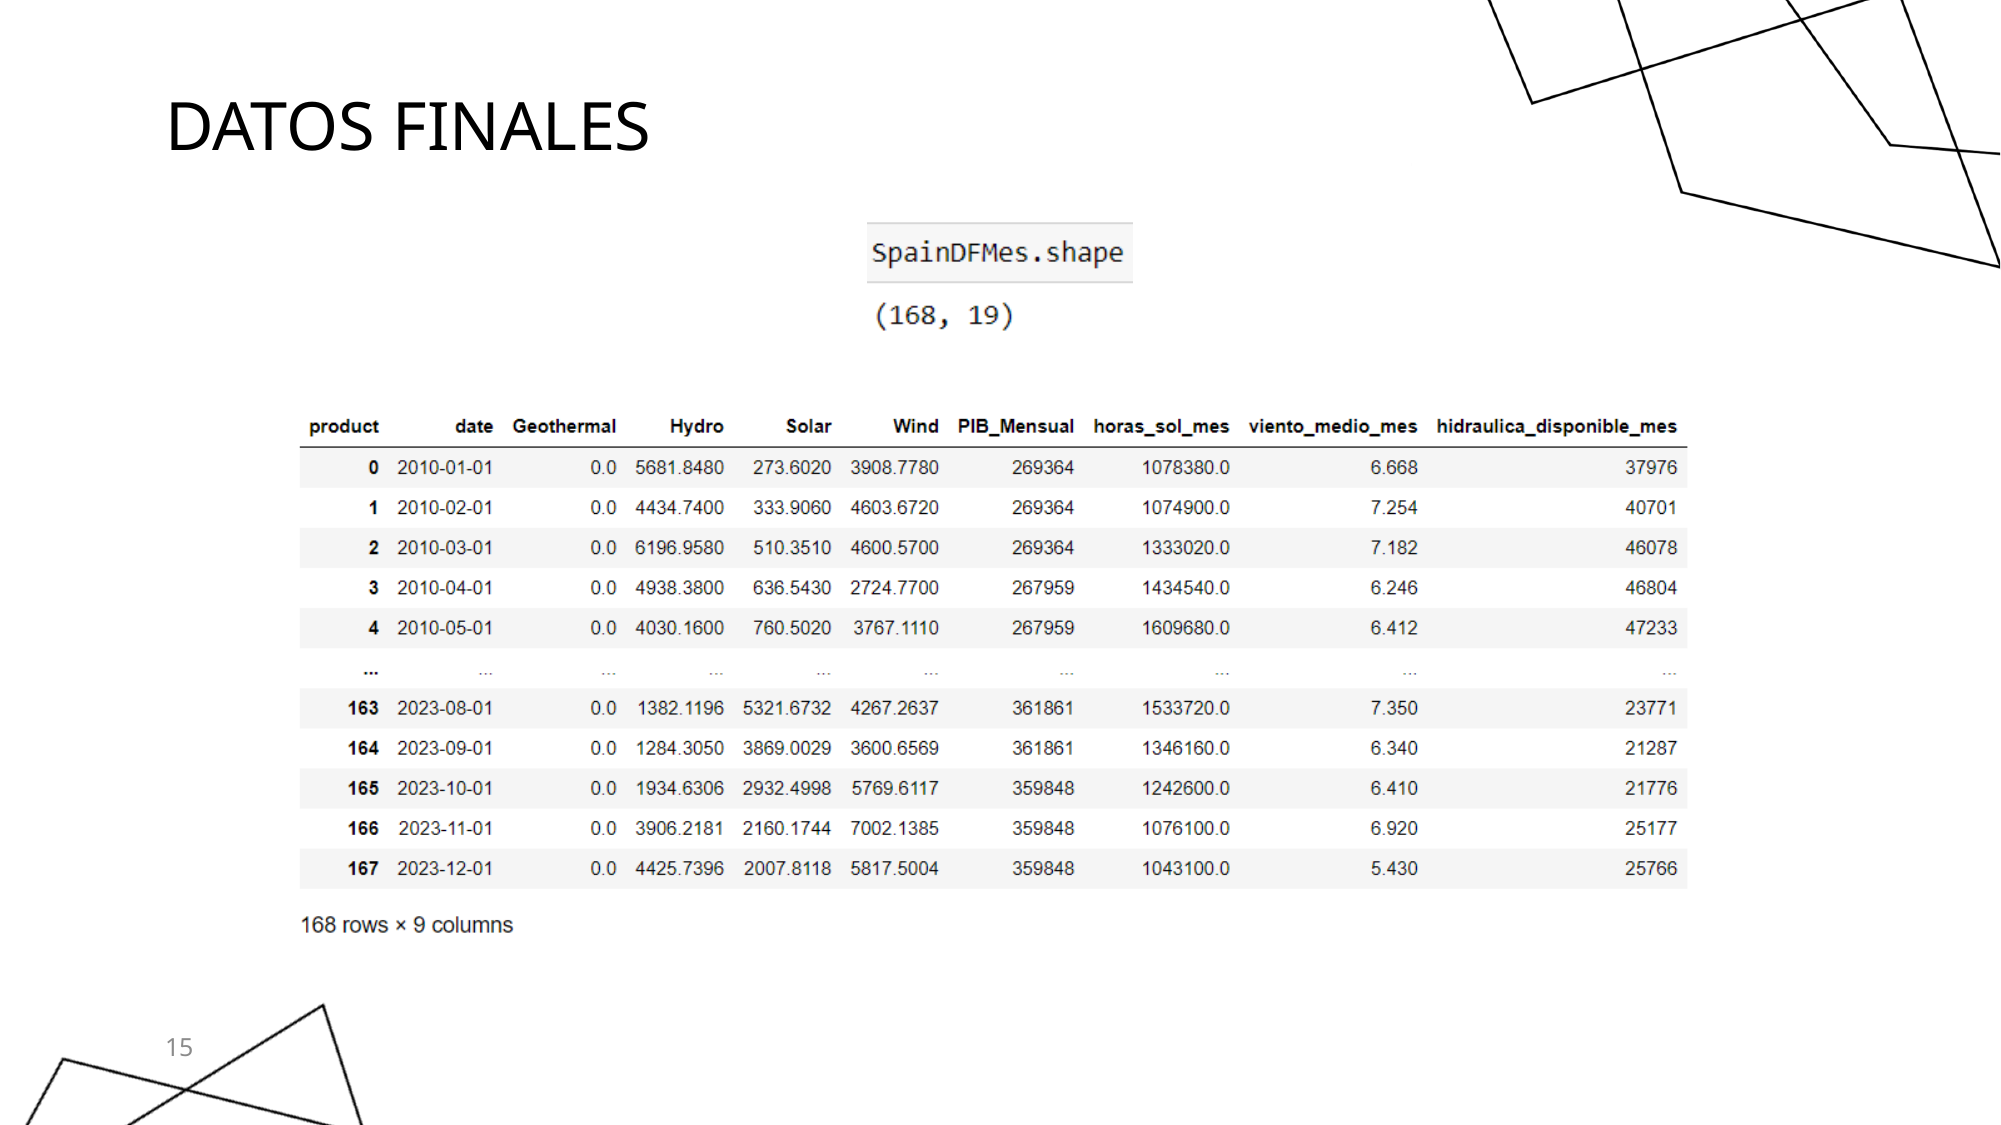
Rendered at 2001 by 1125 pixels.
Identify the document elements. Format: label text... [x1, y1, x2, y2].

picture [1412, 0, 2001, 277]
title Datos finales [150, 59, 1863, 199]
slide_number 15 [150, 1024, 254, 1074]
picture [0, 976, 408, 1125]
picture [867, 221, 1133, 344]
picture [295, 409, 1705, 939]
